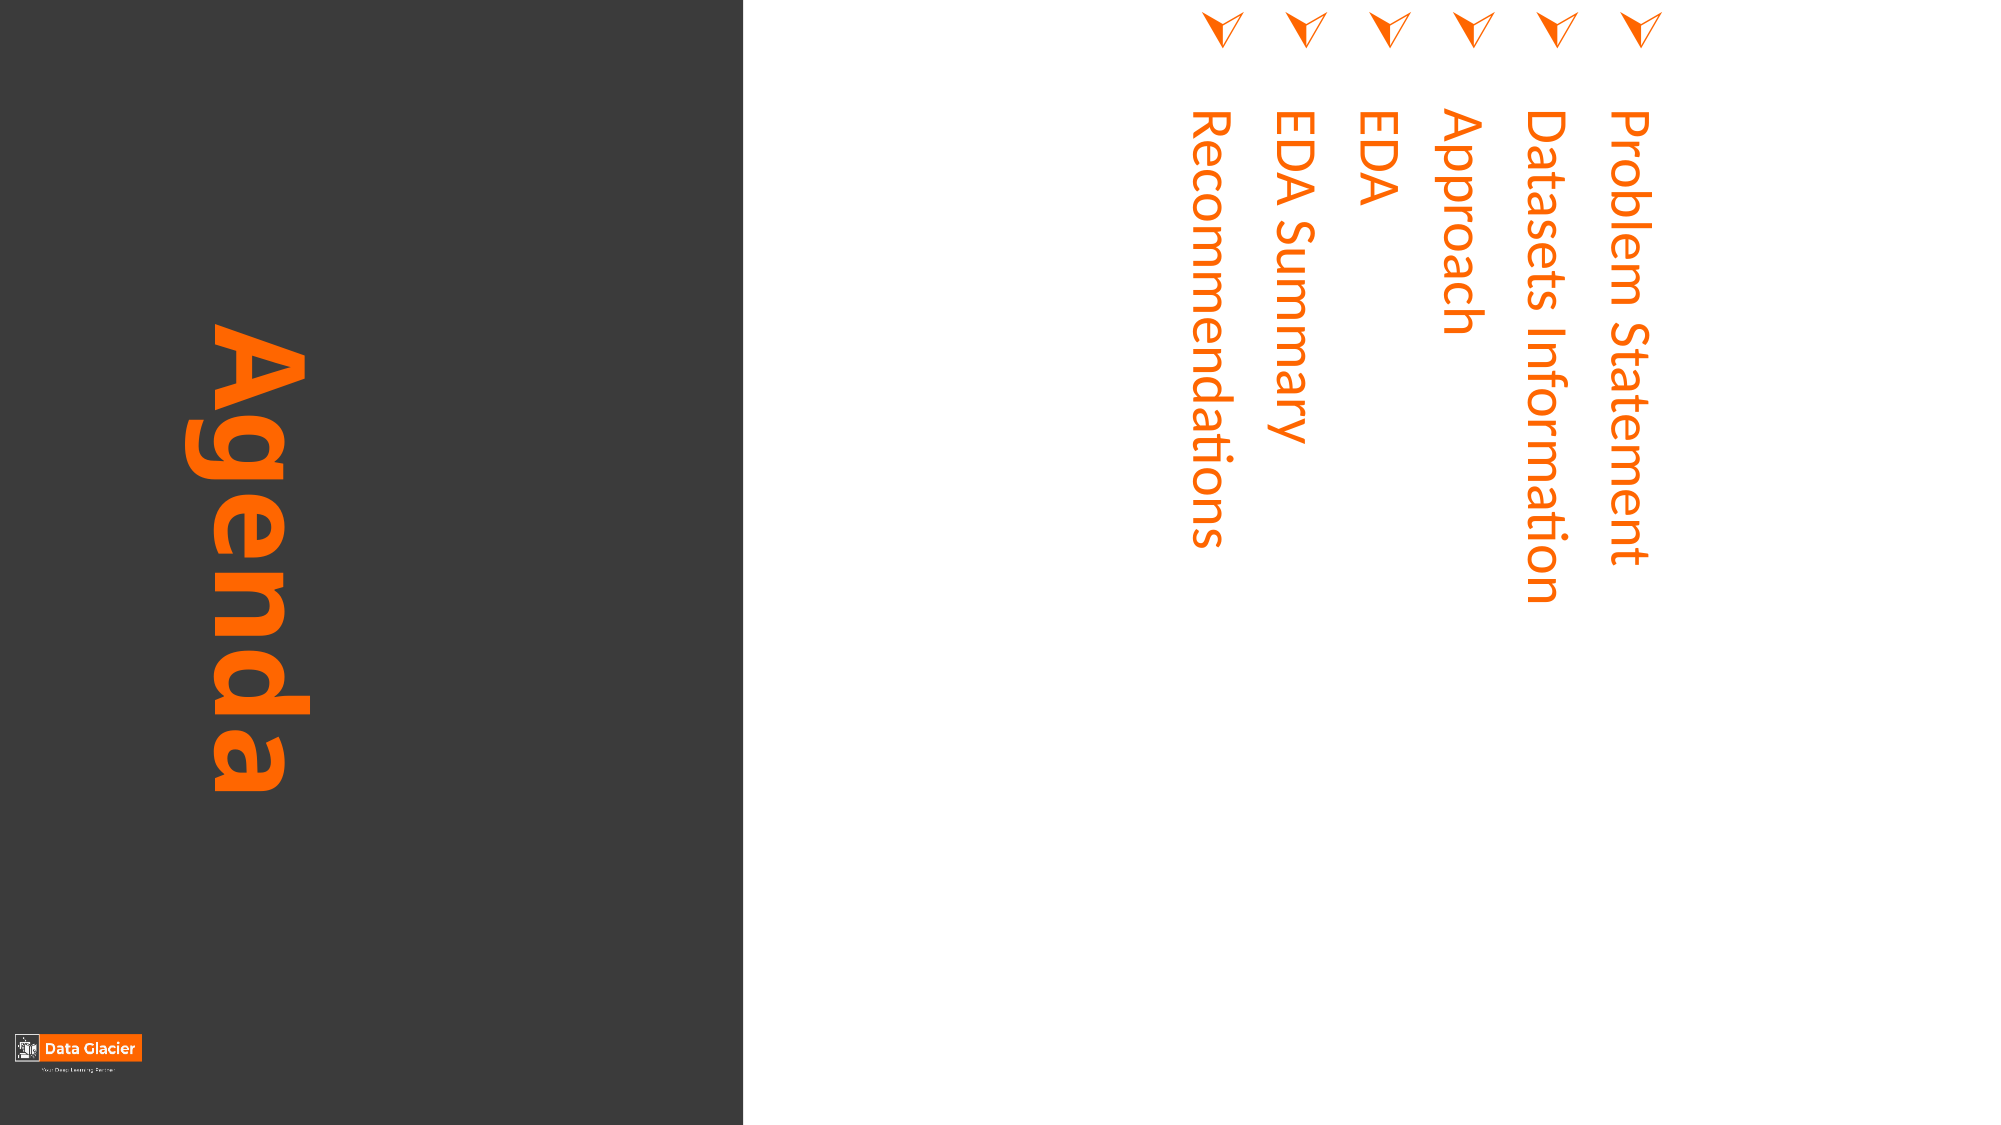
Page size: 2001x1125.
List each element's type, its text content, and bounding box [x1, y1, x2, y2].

subtitle Problem Statement Datasets Information Approach EDA EDA Summary Recommendations [940, 0, 2000, 1125]
title Agenda [0, 0, 744, 1125]
picture [13, 981, 143, 1125]
